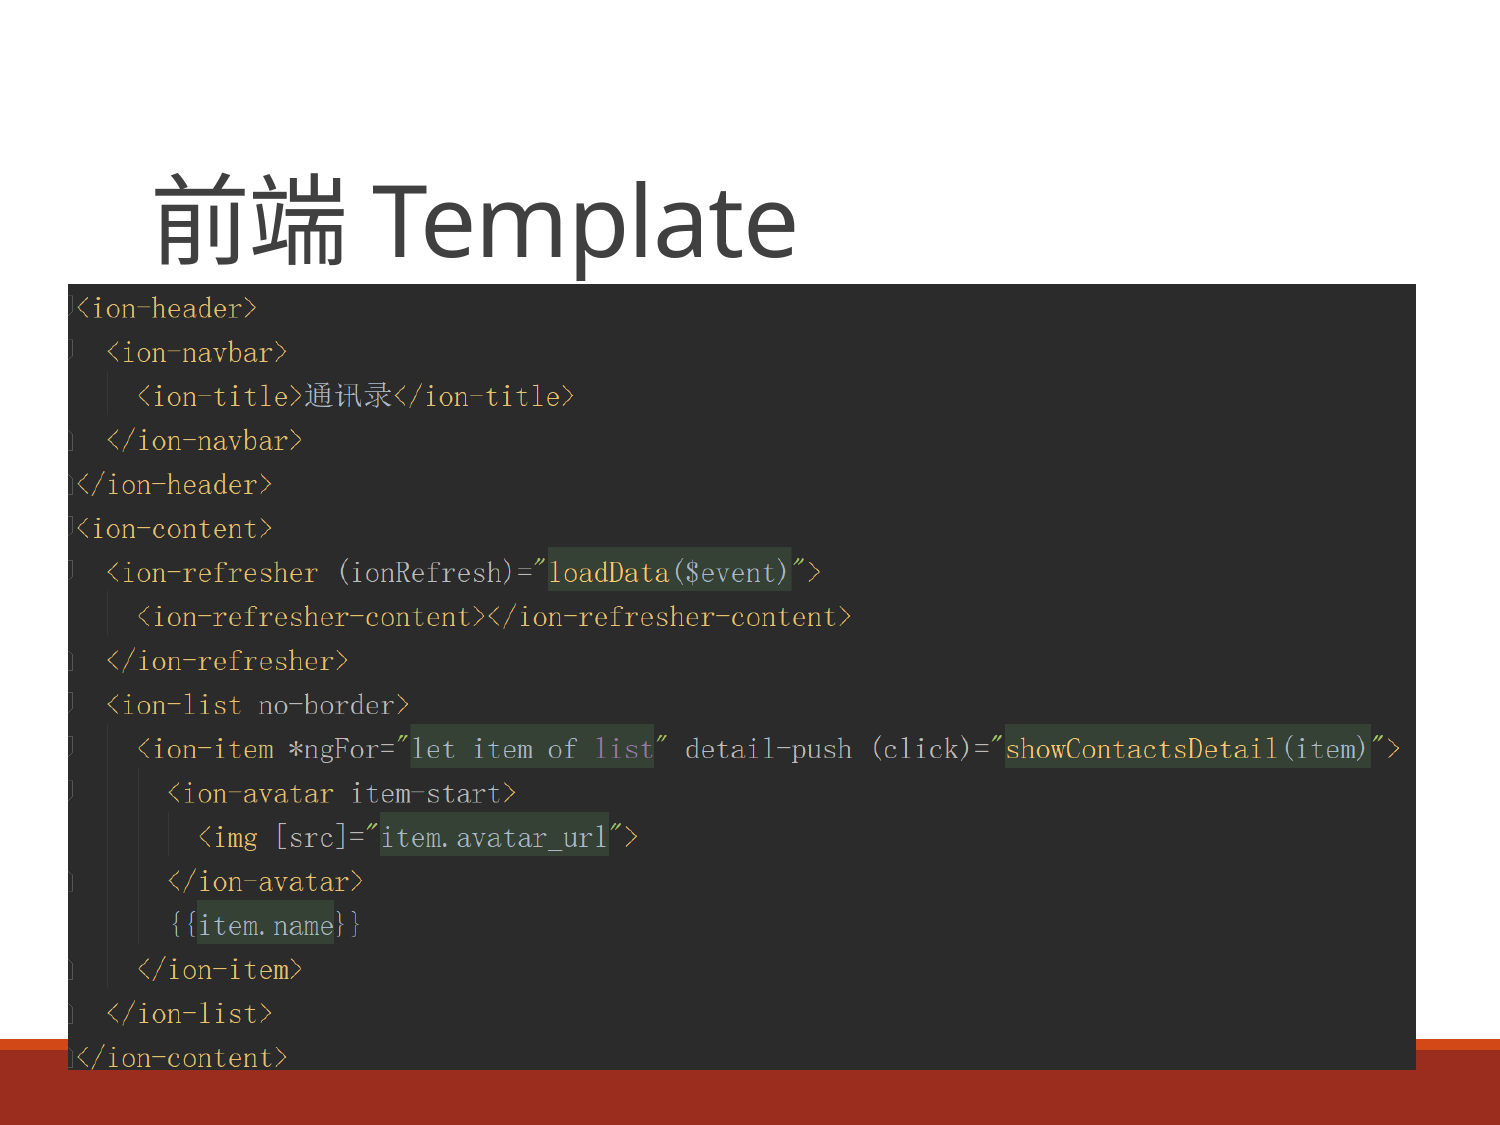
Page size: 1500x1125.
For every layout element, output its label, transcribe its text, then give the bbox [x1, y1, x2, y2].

title 前端Template [135, 47, 1373, 281]
picture [67, 284, 1417, 1070]
